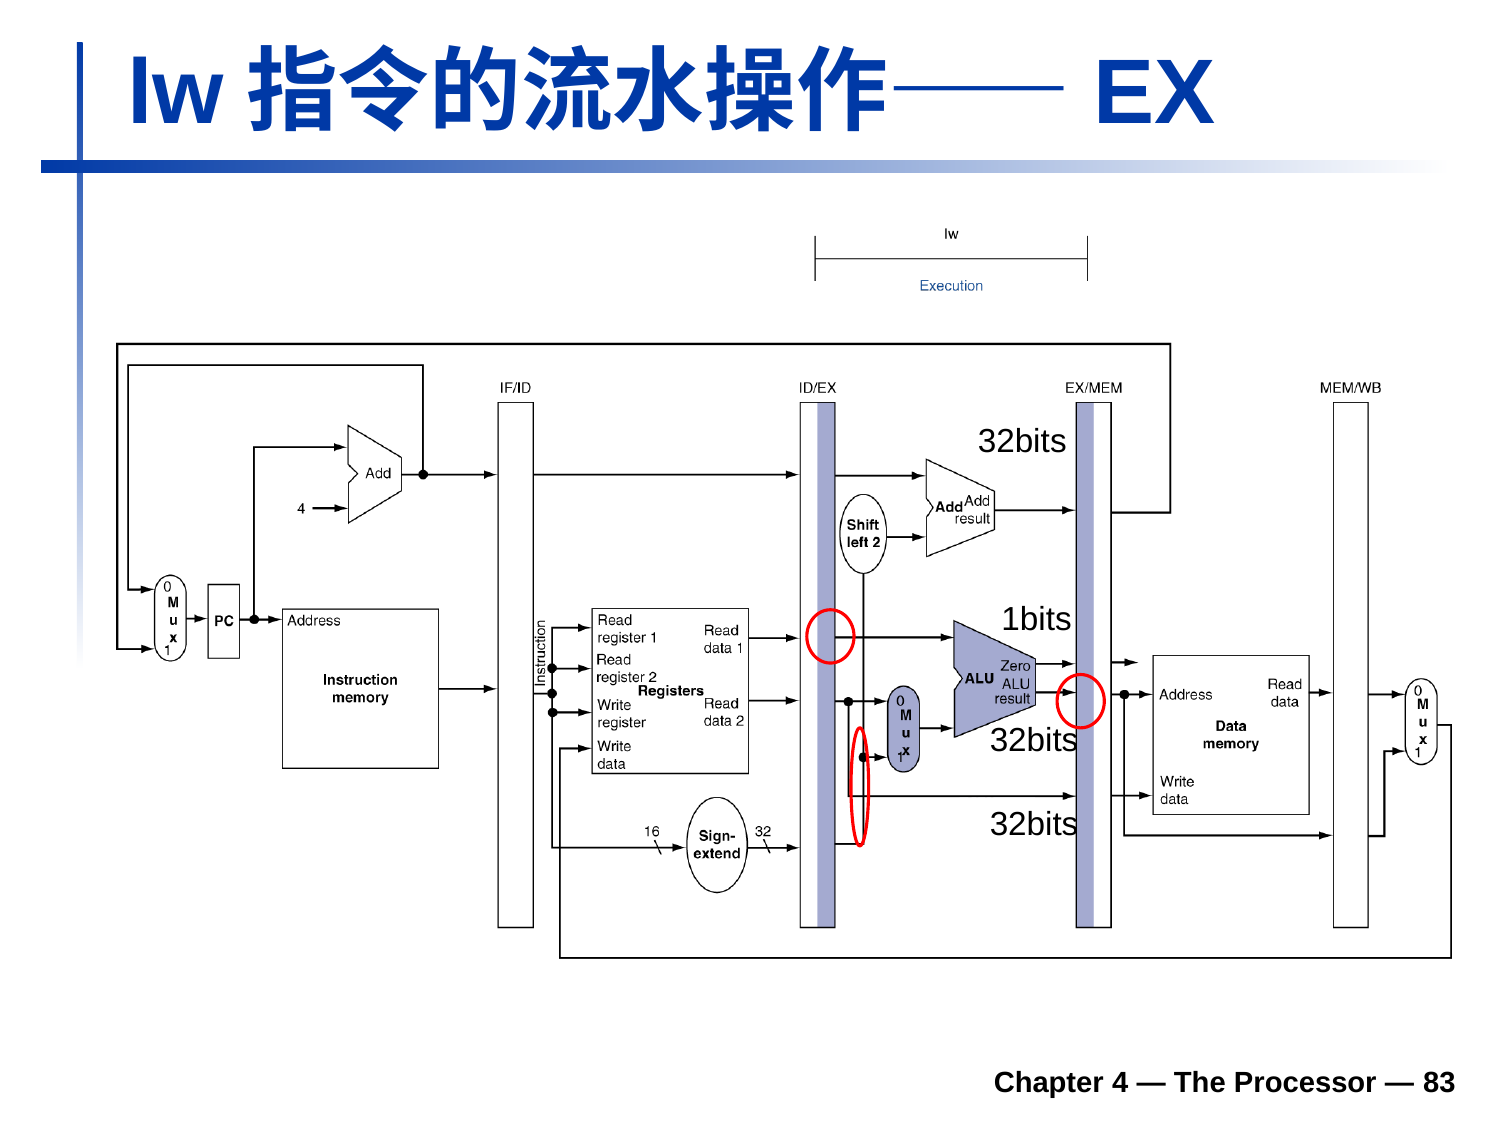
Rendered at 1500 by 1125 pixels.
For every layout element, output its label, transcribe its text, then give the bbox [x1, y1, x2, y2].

title lw指令的流水操作——EX [112, 22, 1468, 149]
table_cell Yes [667, 161, 672, 173]
table_cell 3 [700, 161, 706, 173]
table_cell 3 [722, 161, 726, 173]
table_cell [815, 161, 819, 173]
footer Chapter 4 — The Processor — 83 [277, 1046, 1471, 1106]
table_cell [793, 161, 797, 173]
picture [116, 226, 1452, 959]
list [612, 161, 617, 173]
